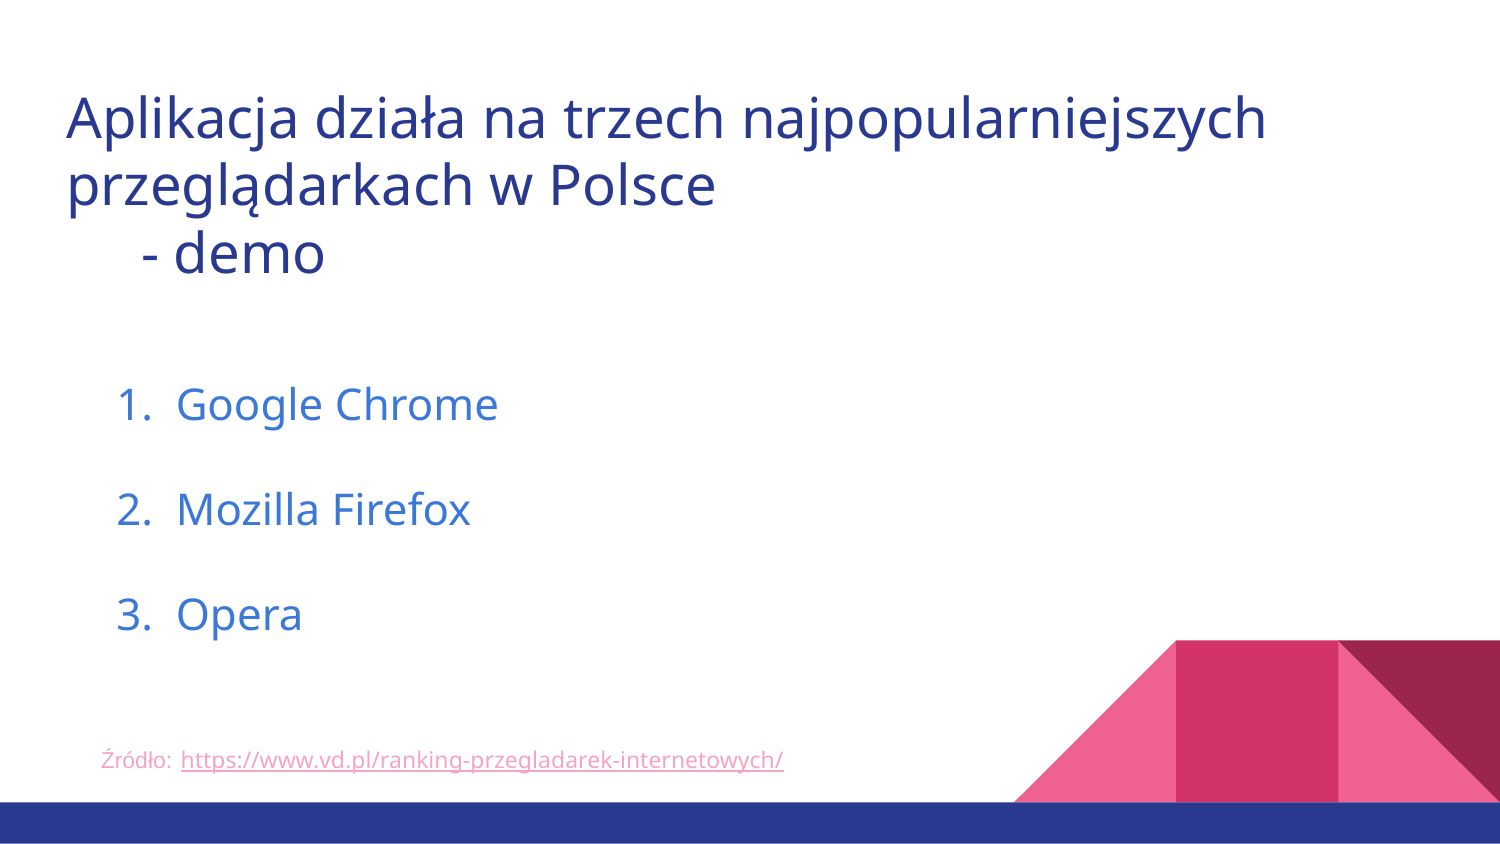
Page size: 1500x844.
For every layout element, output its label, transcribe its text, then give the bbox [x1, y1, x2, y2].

title Aplikacja działa na trzech najpopularniejszych przeglądarkach w Polsce - demo [51, 67, 1449, 301]
text_box Źródło: https://www.vd.pl/ranking-przegladarek-internetowych/ [85, 724, 803, 790]
text_box Google Chrome Mozilla Firefox Opera [85, 361, 803, 654]
